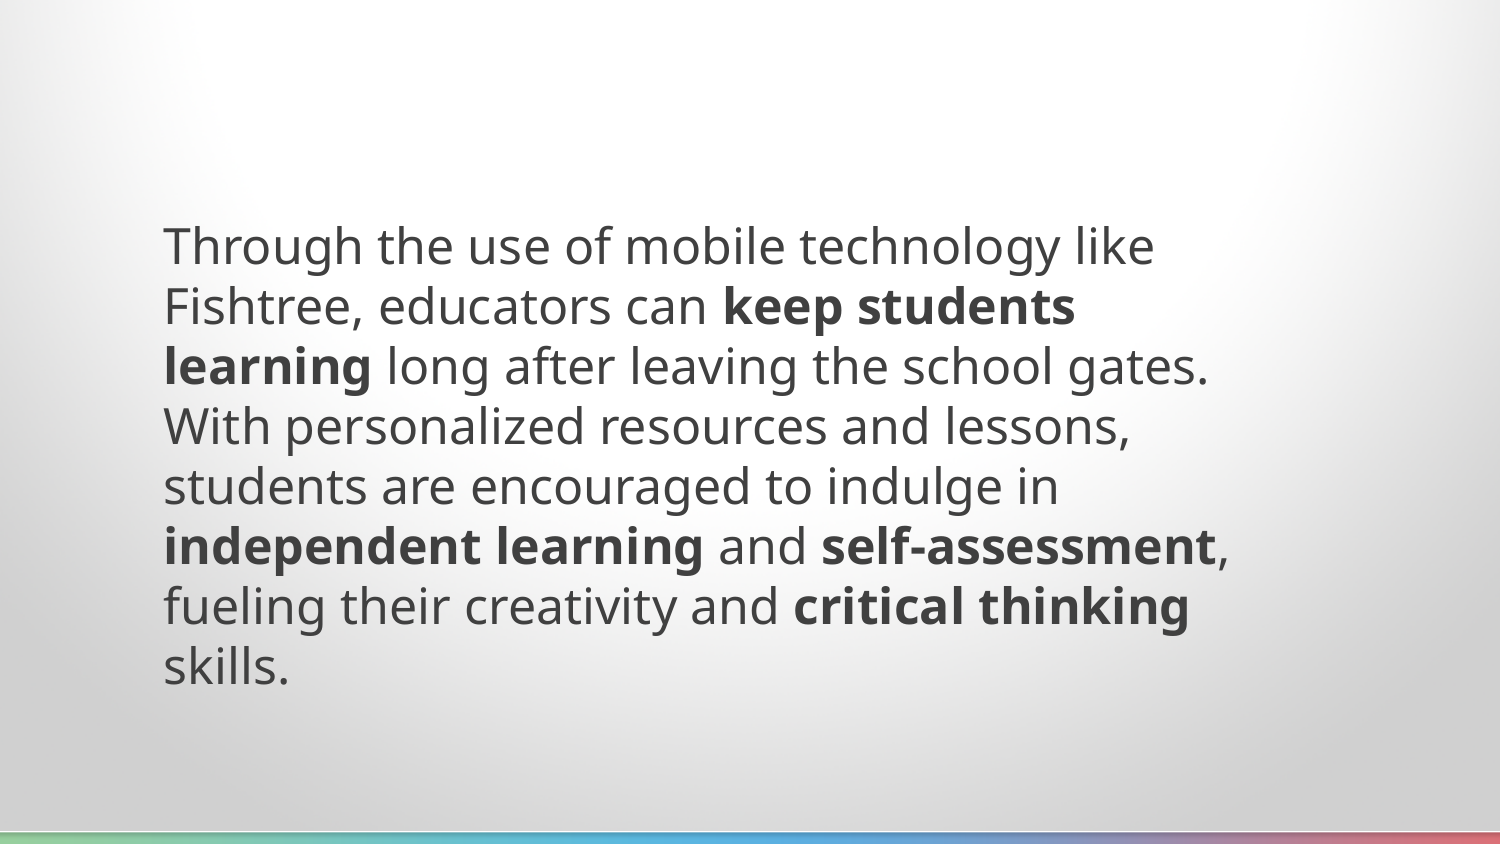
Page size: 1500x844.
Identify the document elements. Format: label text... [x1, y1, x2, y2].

text_box Through the use of mobile technology like Fishtree, educators can keep students learning long after leaving the school gates. With personalized resources and lessons, students are encouraged to indulge in independent learning and self-assessment, fueling their creativity and critical thinking skills. [148, 207, 1293, 702]
picture [0, 0, 1500, 844]
